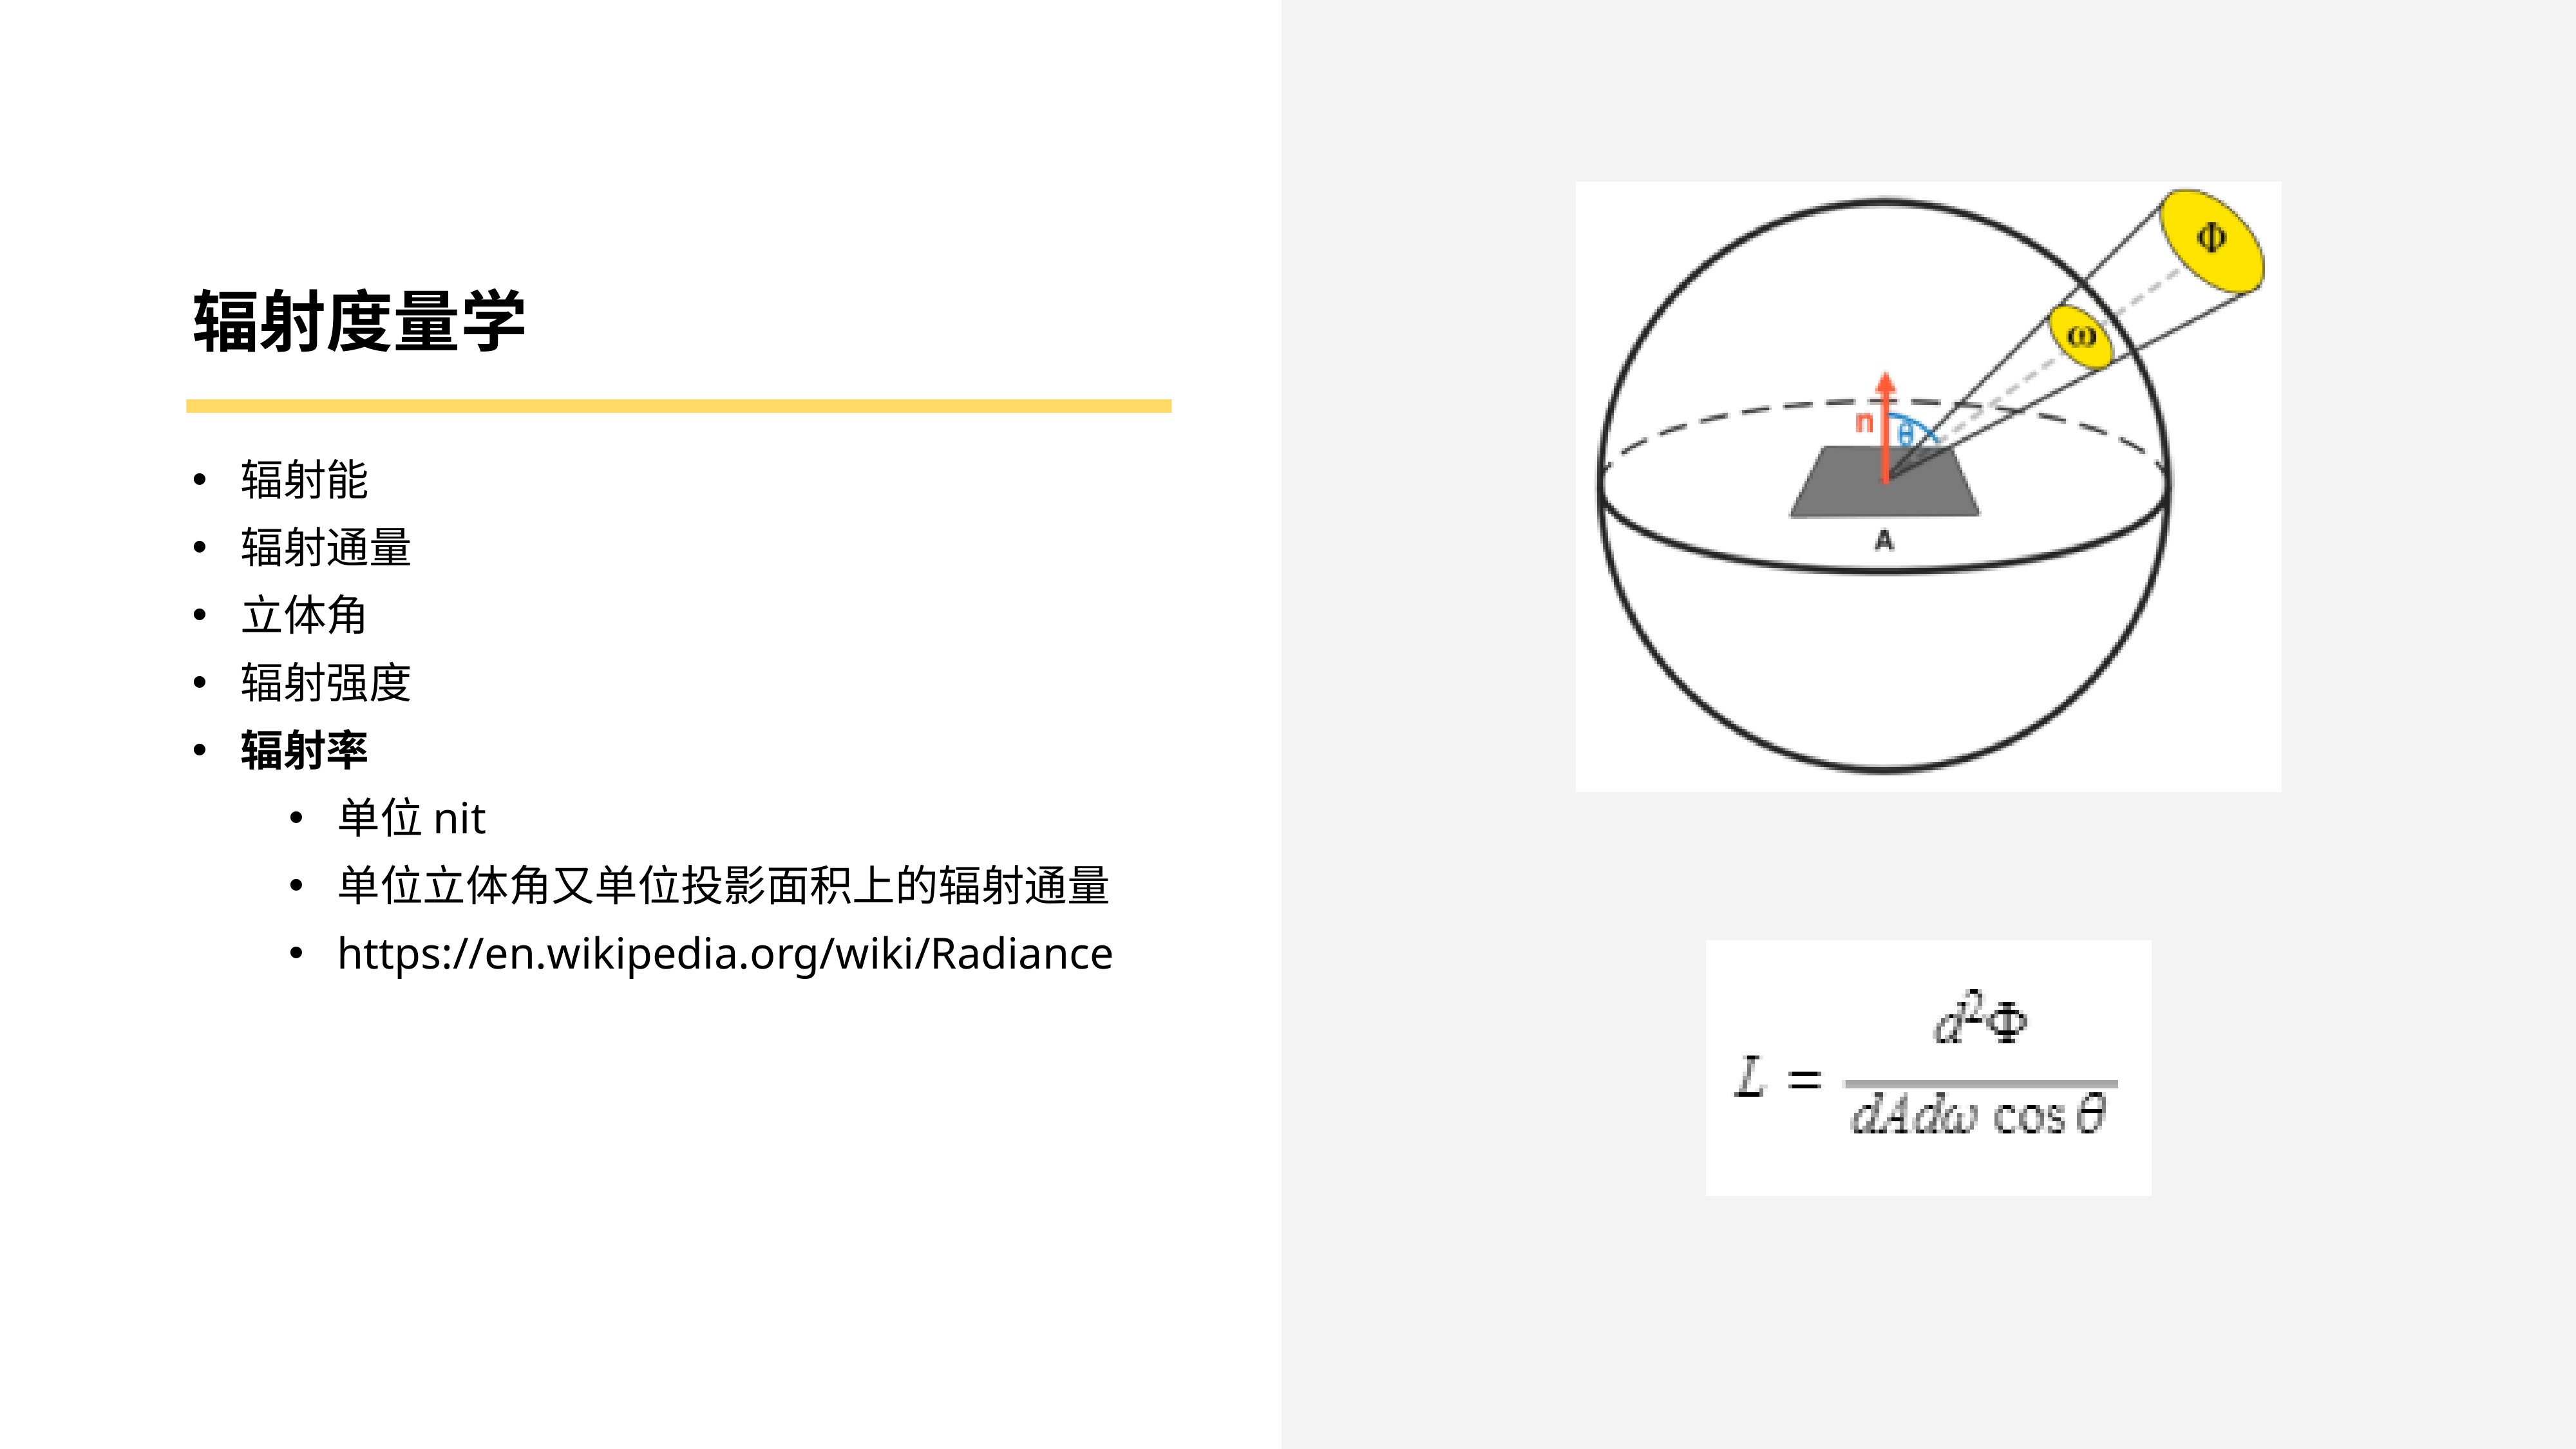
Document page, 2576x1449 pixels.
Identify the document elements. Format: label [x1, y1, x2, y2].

picture [1576, 182, 2282, 792]
picture [1706, 940, 2152, 1197]
text_box [1281, 0, 2576, 1449]
text_box [186, 272, 1172, 1057]
